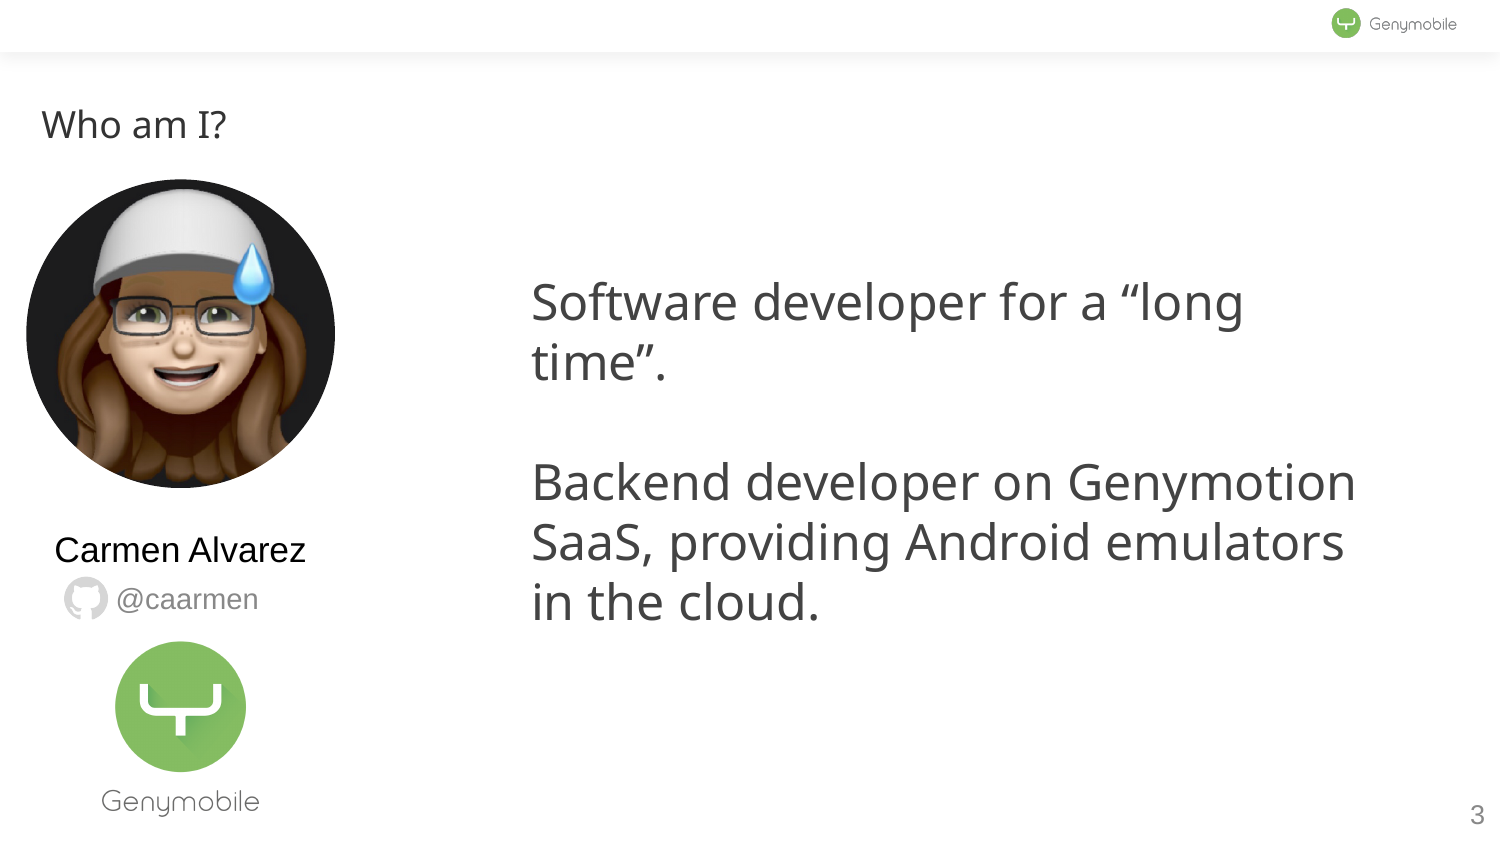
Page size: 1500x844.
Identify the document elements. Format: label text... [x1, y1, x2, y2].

text_box Software developer for a “long time”. Backend developer on Genymotion SaaS, providing Android emulators in the cloud. [515, 255, 1406, 646]
text_box Carmen Alvarez [32, 511, 329, 585]
picture [26, 179, 336, 489]
text_box @caarmen [100, 565, 377, 631]
picture [1331, 8, 1458, 39]
picture [63, 575, 109, 621]
text_box [0, 0, 1500, 53]
slide_number ‹#› [1420, 782, 1500, 844]
text_box Who am I? [26, 86, 261, 145]
picture [100, 639, 261, 819]
